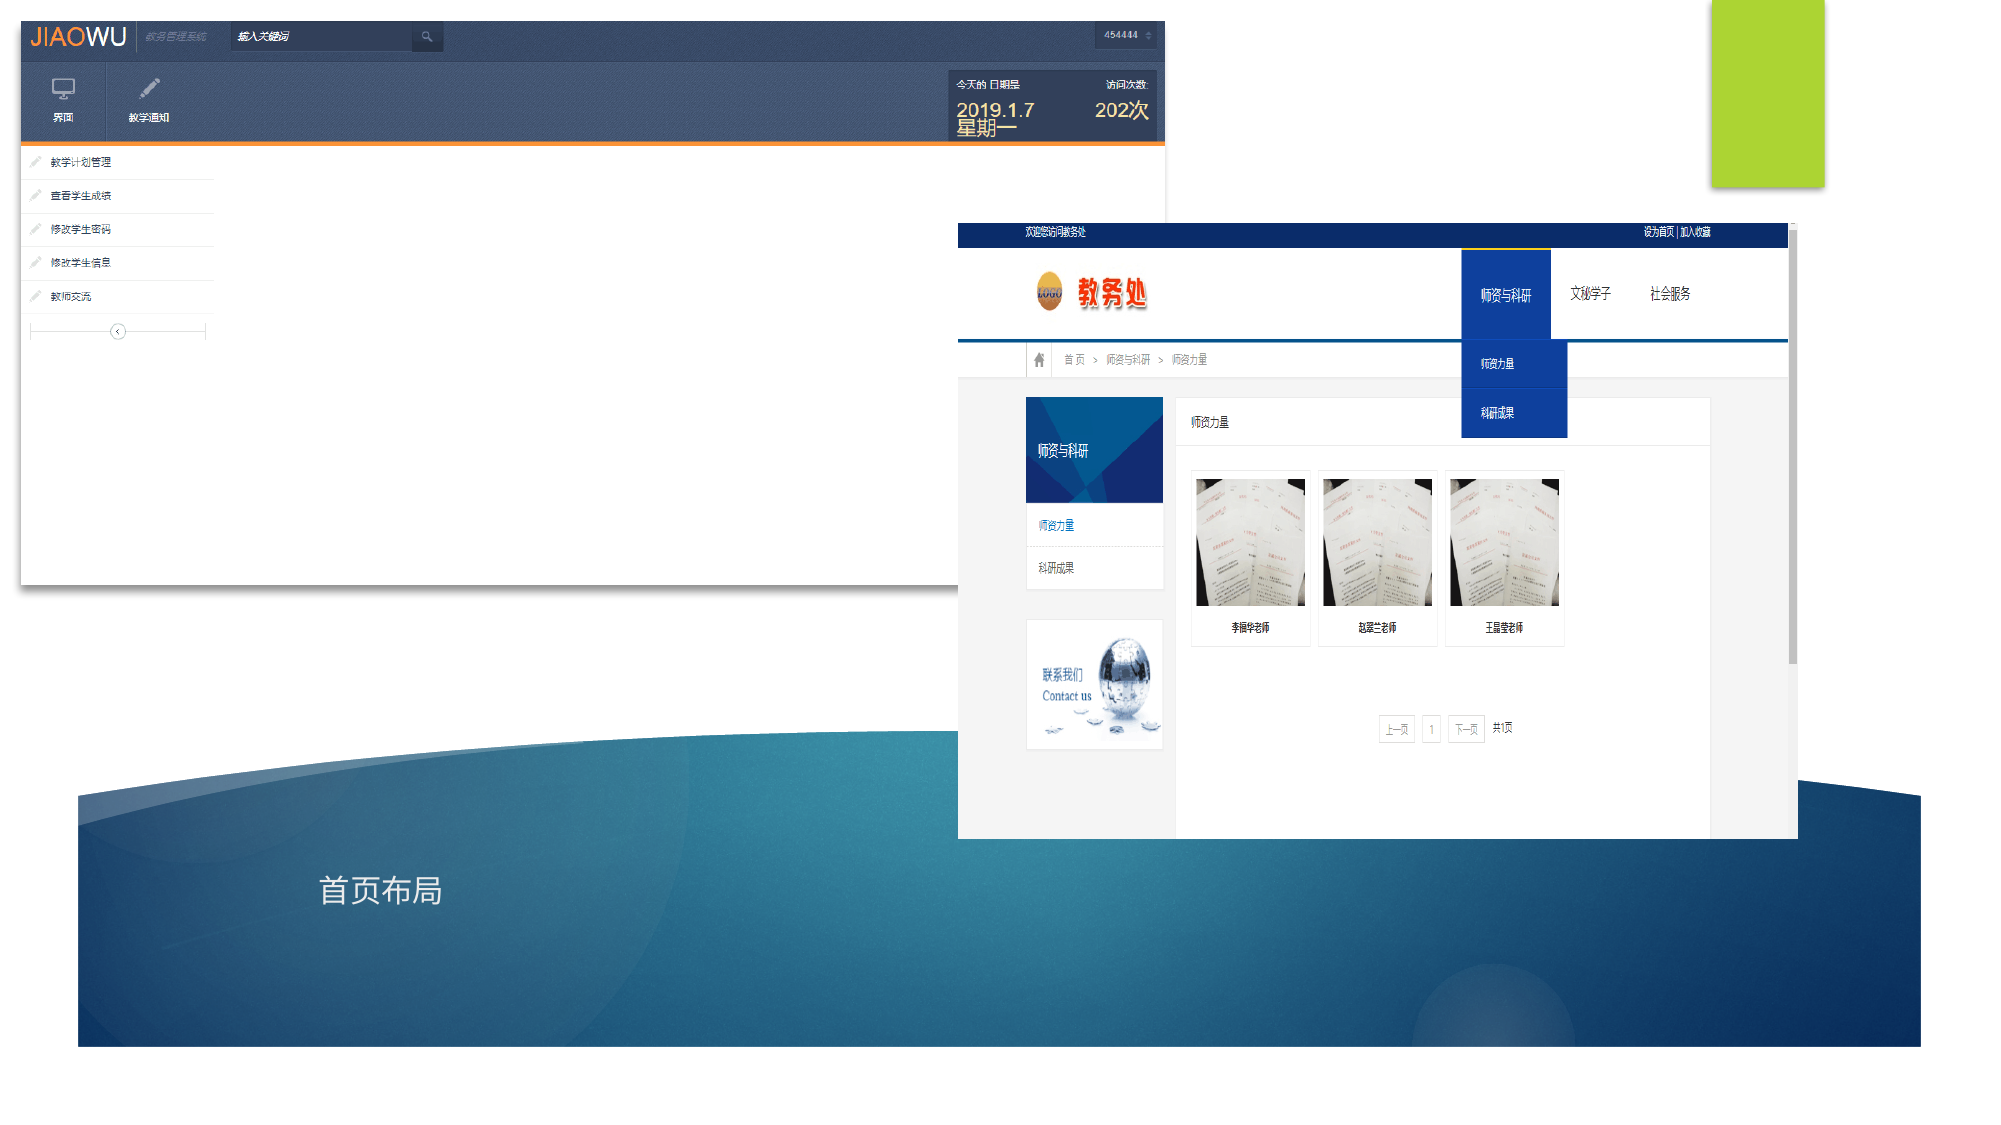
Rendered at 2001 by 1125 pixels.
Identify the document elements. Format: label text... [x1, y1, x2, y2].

picture [20, 21, 1798, 840]
title 首页布局 [303, 856, 1752, 949]
